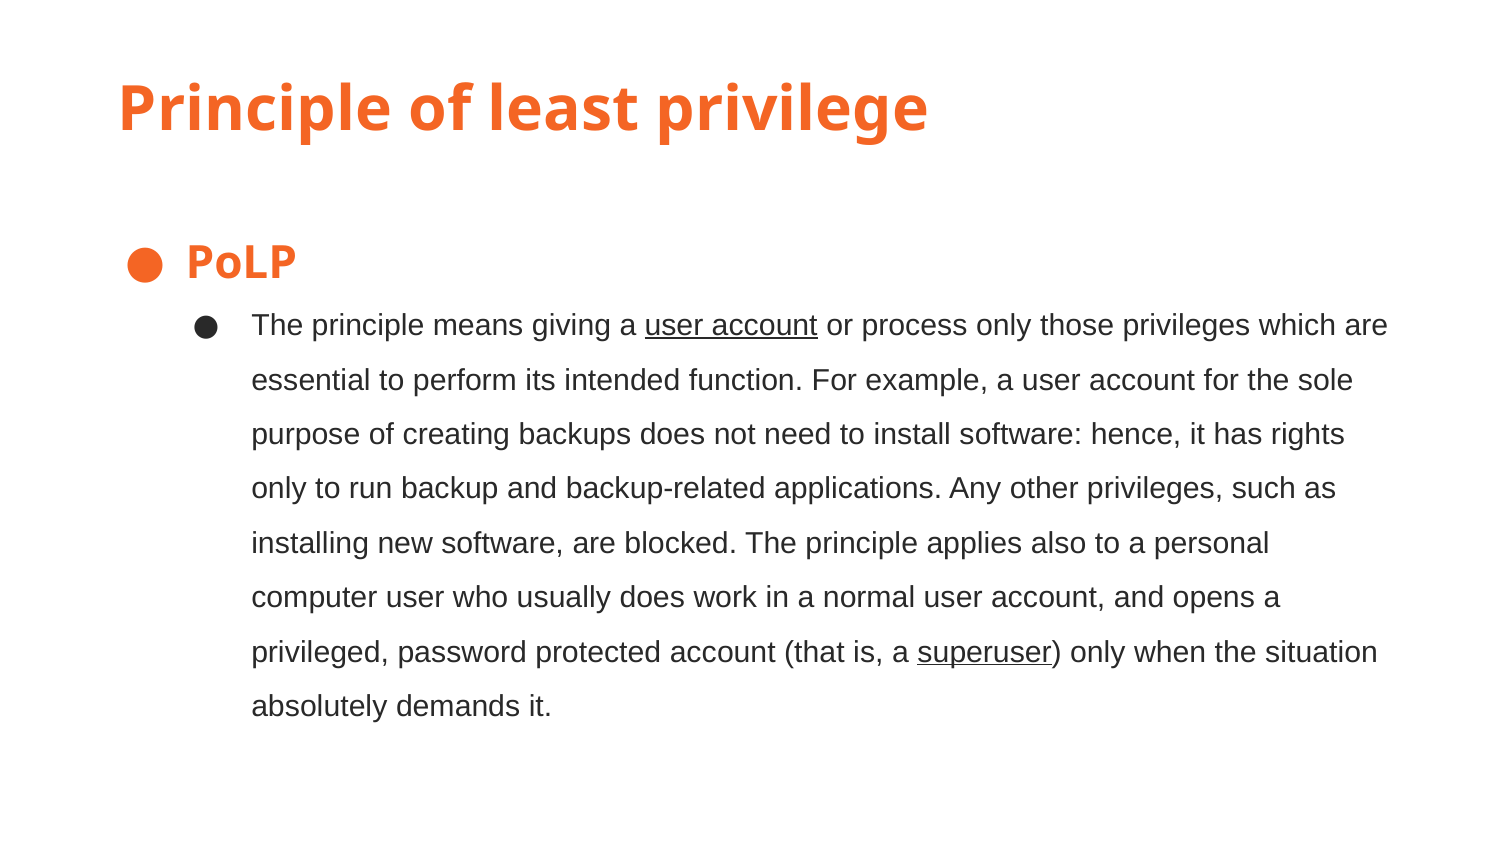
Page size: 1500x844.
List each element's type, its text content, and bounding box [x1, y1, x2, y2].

title PoLP The principle means giving a user account or process only those privileges which are essential to perform its intended function. For example, a user account for the sole purpose of creating backups does not need to install software: hence, it has rights only to run backup and backup-related applications. Any other privileges, such as installing new software, are blocked. The principle applies also to a personal computer user who usually does work in a normal user account, and opens a privileged, password protected account (that is, a superuser) only when the situation absolutely demands it. [58, 162, 1408, 789]
title Principle of least privilege [102, 52, 1194, 162]
